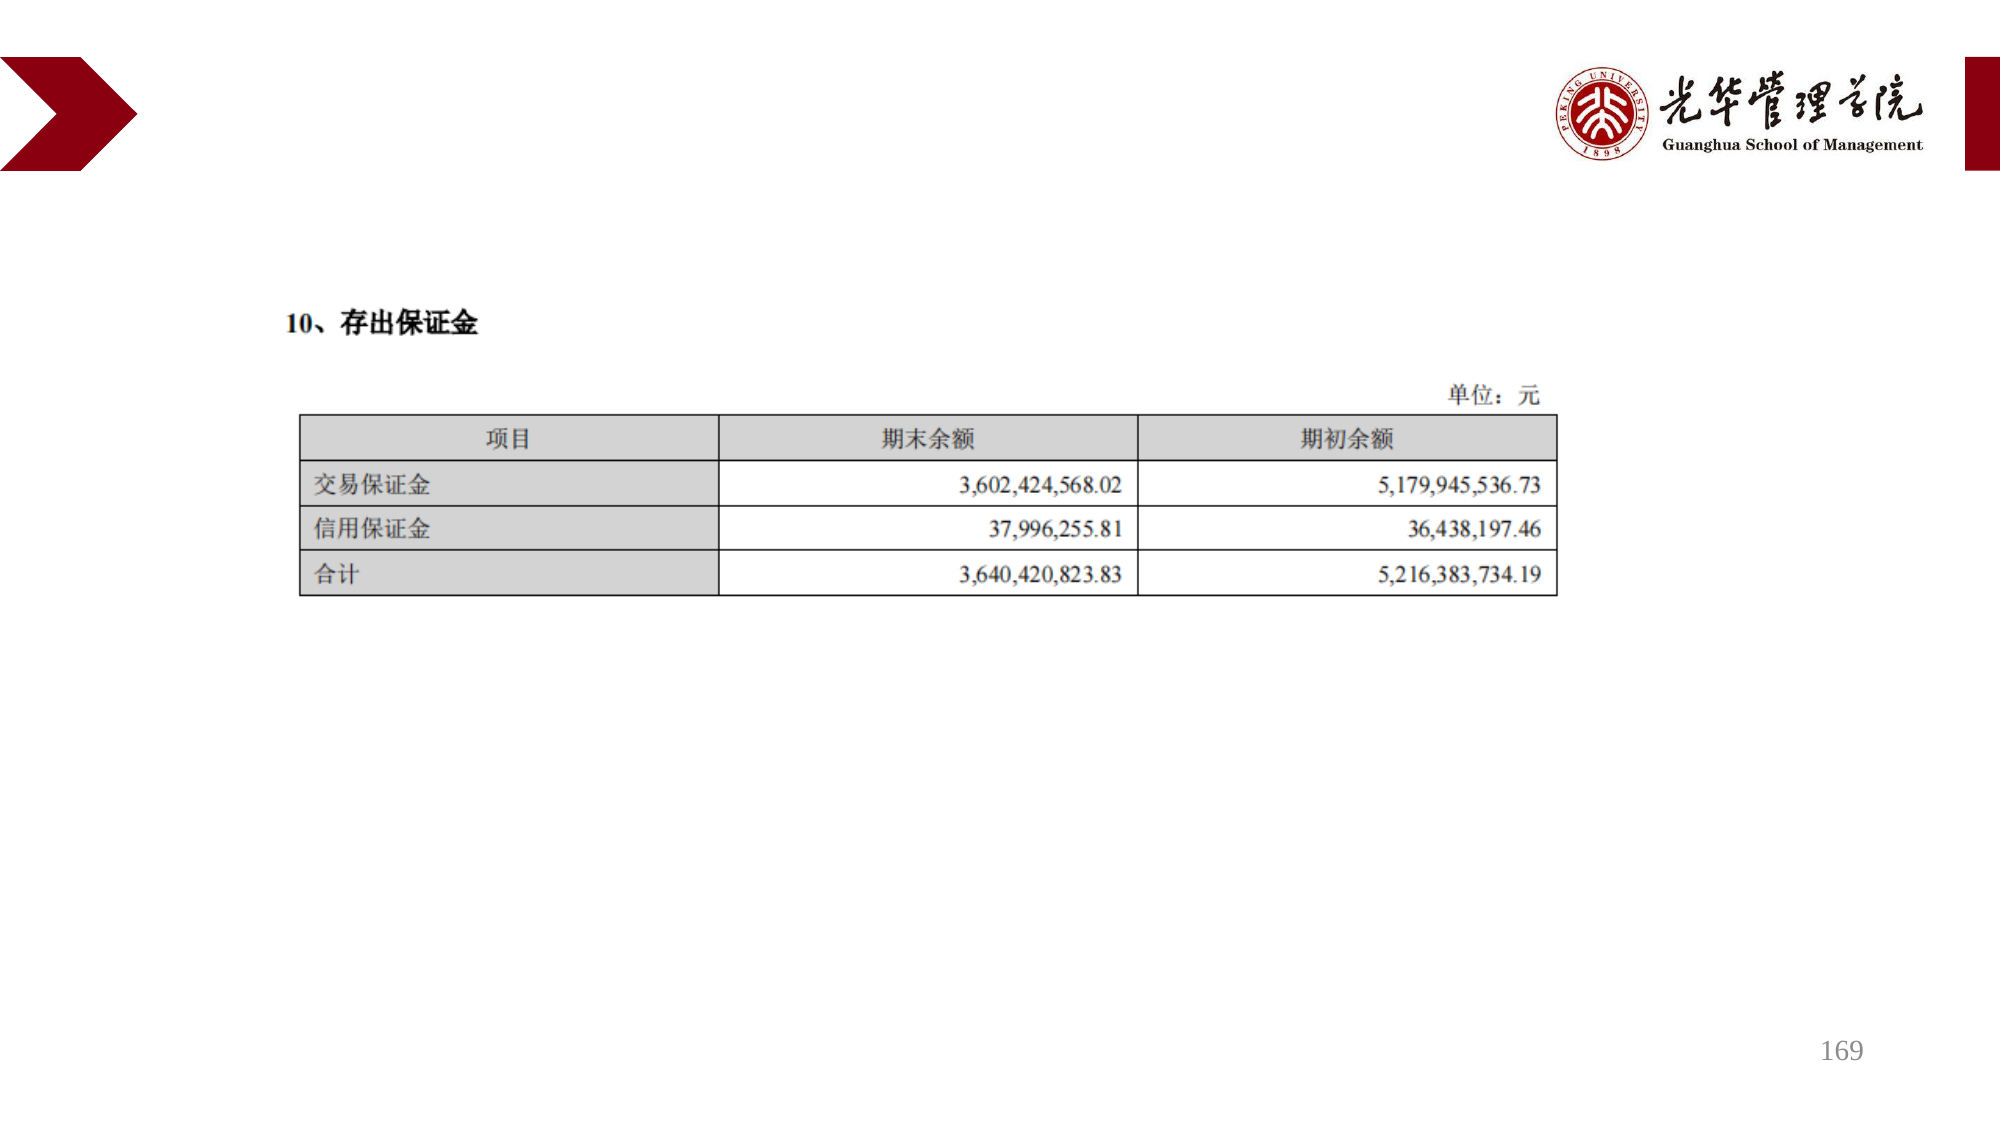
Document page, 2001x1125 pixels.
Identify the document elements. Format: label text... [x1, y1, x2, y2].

slide_number 169 [1429, 1018, 1880, 1079]
picture [1507, 27, 1965, 200]
picture [265, 303, 1569, 609]
